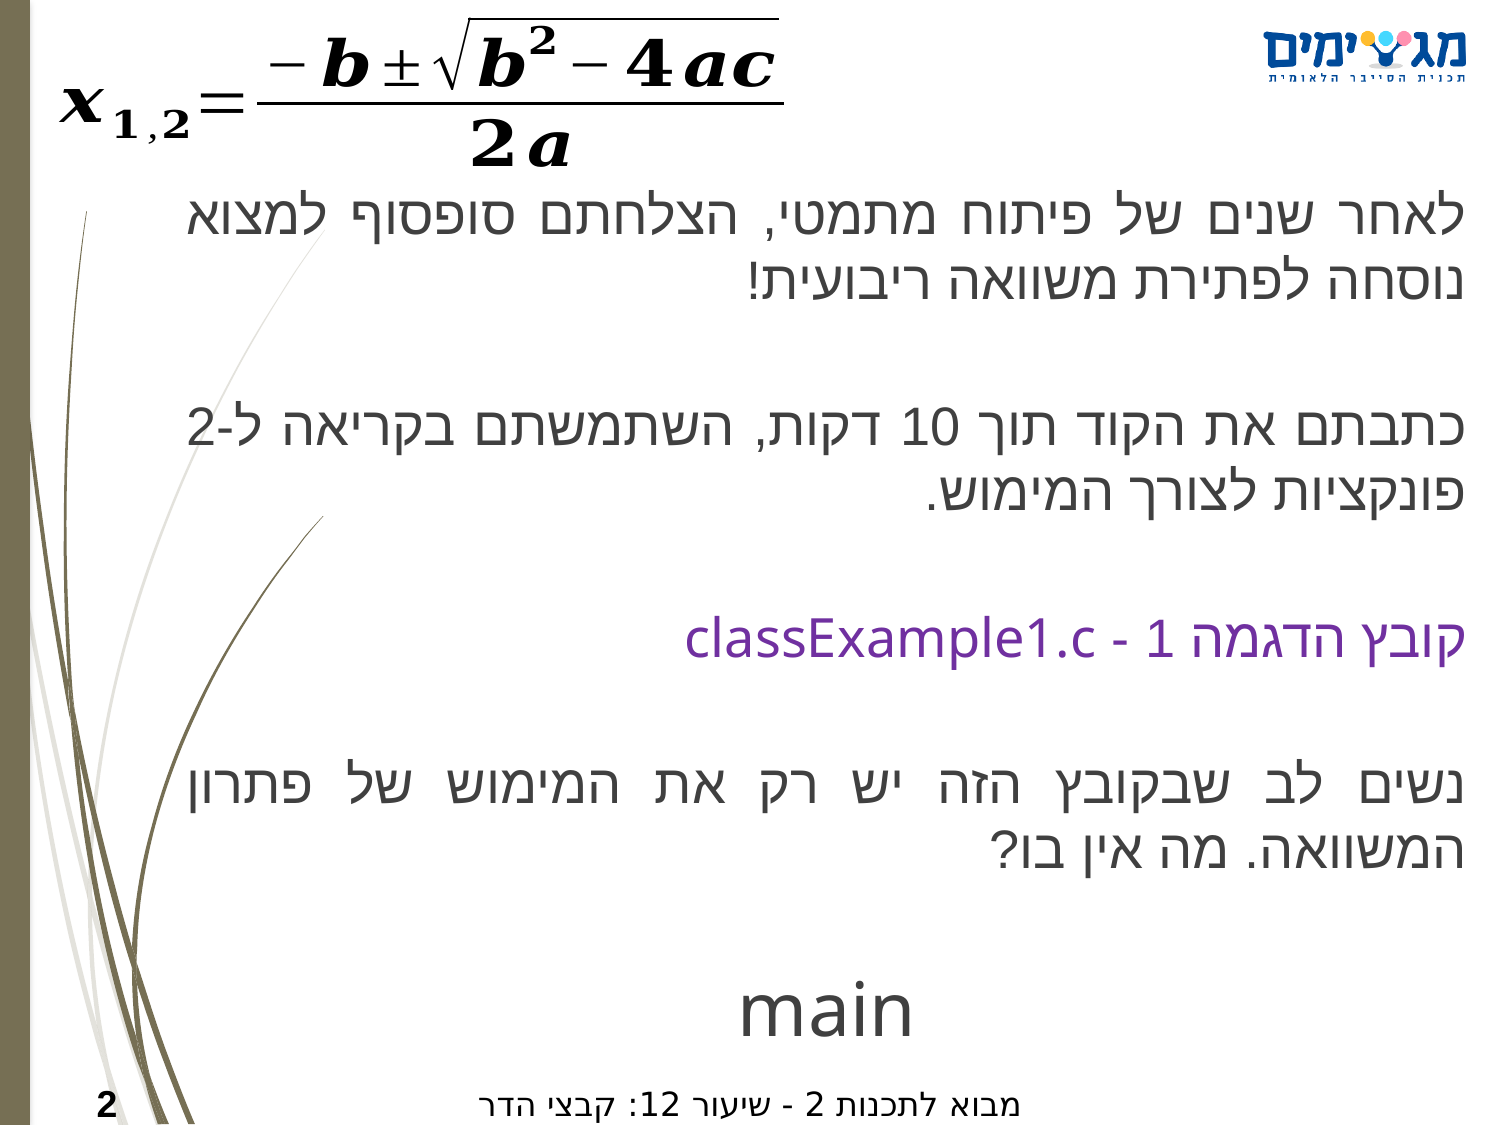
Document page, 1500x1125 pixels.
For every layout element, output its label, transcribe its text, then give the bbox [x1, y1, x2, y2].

list לאחר שנים של פיתוח מתמטי, הצלחתם סופסוף למצוא נוסחה לפתירת משוואה ריבועית! כתבתם את הקוד תוך 10 דקות, השתמשתם בקריאה ל-2 פונקציות לצורך המימוש. קובץ הדגמה 1 - classExample1.c נשים לב שבקובץ הזה יש רק את המימוש של פתרון המשוואה. מה אין בו? main [171, 172, 1483, 1125]
picture [1231, 0, 1498, 112]
